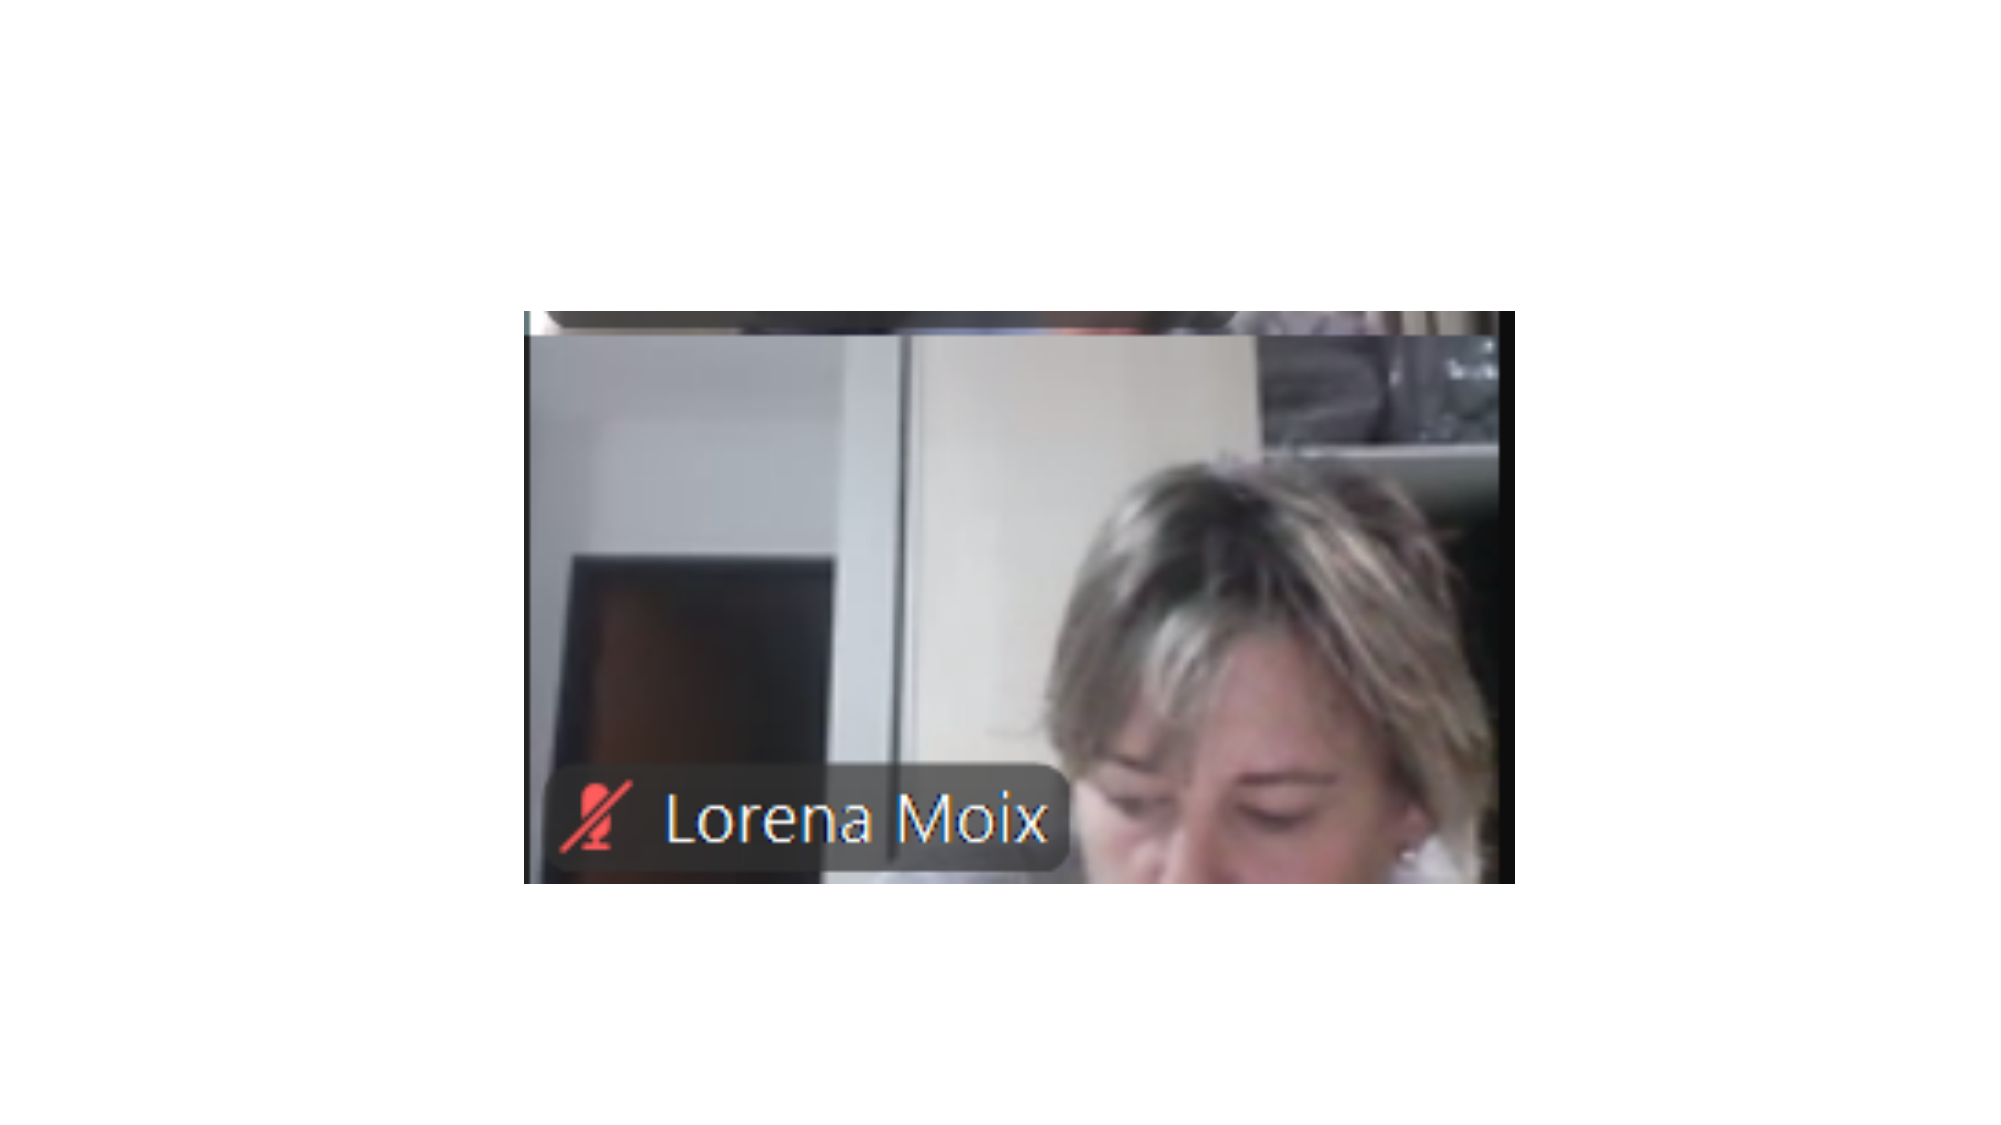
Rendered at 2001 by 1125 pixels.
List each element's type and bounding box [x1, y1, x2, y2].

picture [524, 311, 1515, 884]
